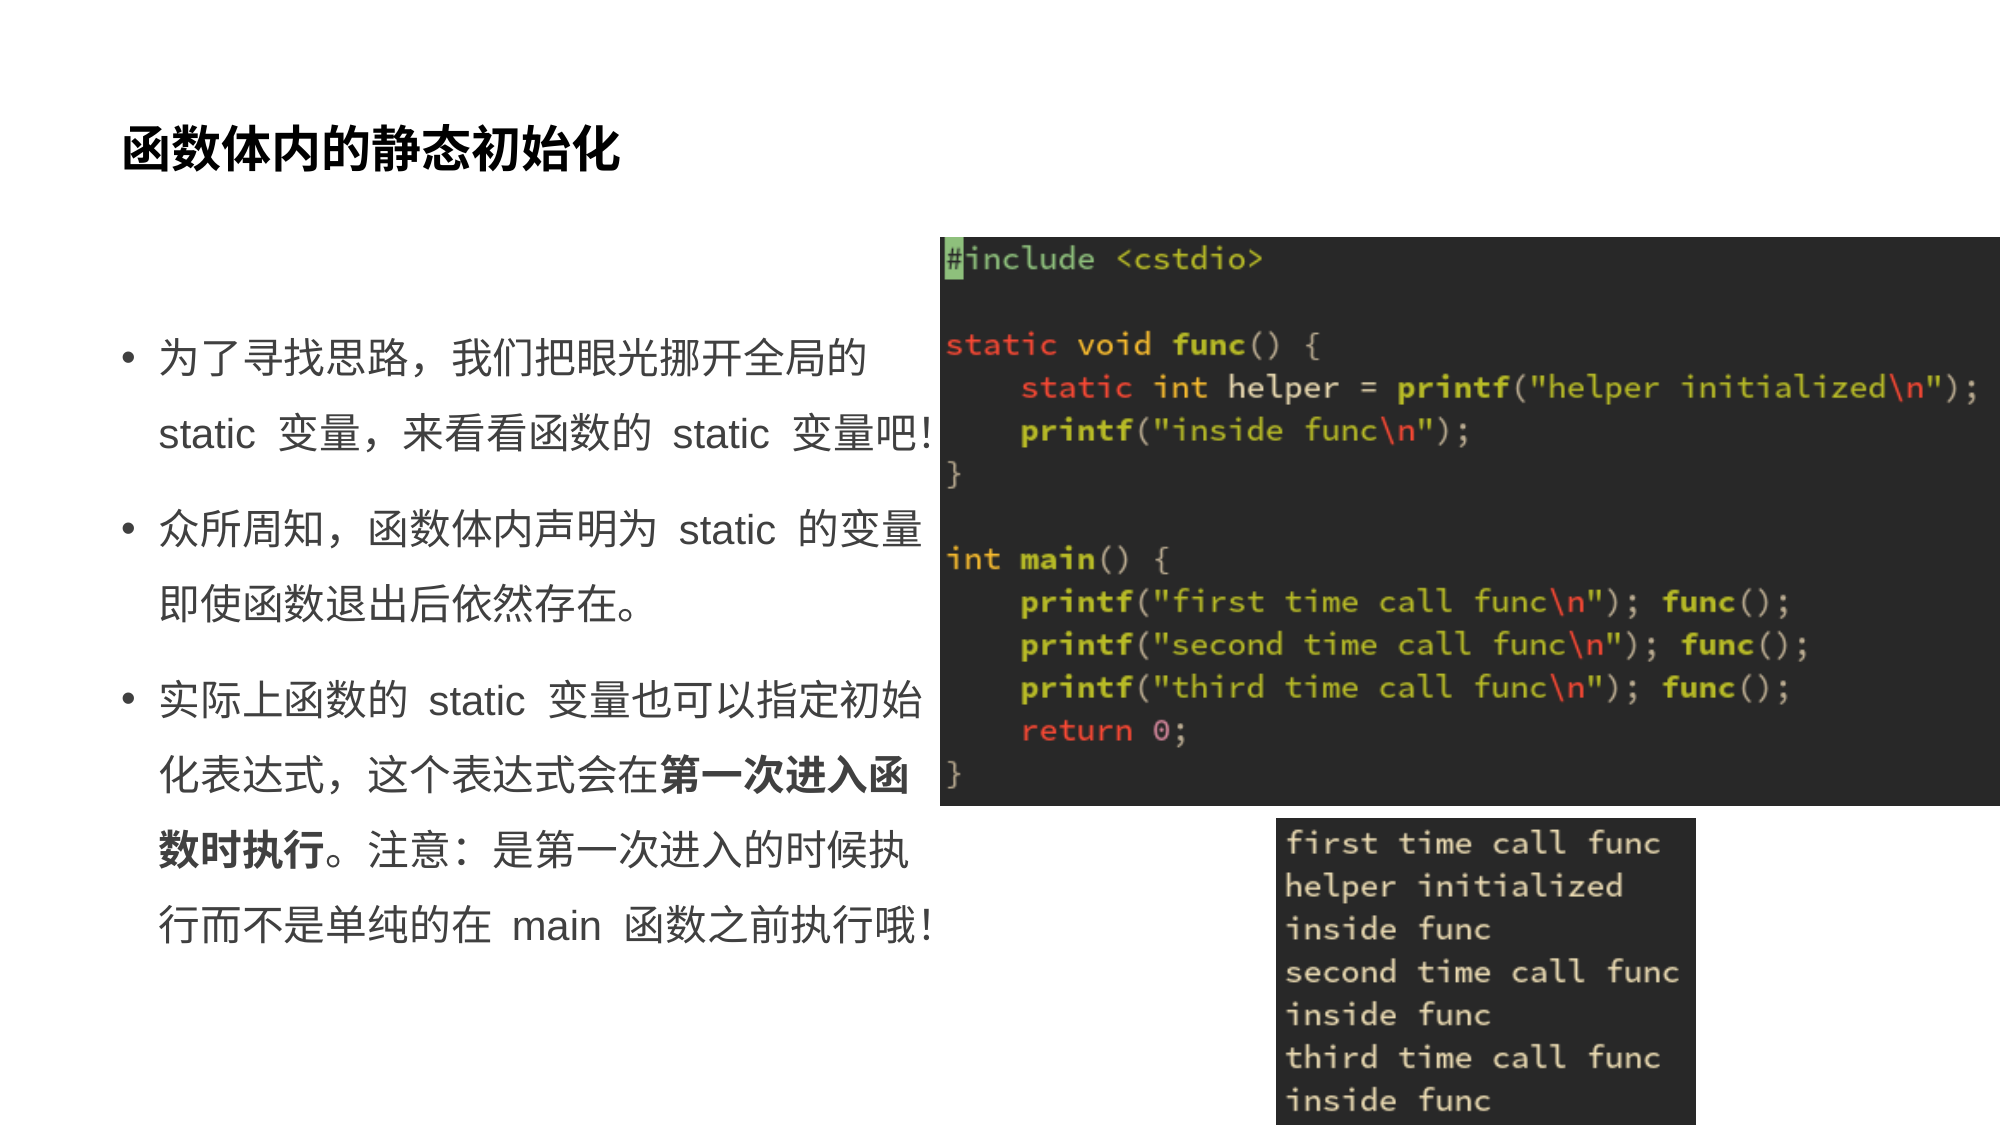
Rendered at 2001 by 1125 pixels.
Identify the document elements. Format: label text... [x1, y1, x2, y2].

list 为了寻找思路，我们把眼光挪开全局的 static 变量，来看看函数的 static 变量吧！ 众所周知，函数体内声明为 static 的变量即使函数退出后依然存在。 实际上函数的 static 变量也可以指定初始化表达式，这个表达式会在第一次进入函数时执行。注意：是第一次进入的时候执行而不是单纯的在 main 函数之前执行哦！ [106, 299, 957, 1014]
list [940, 237, 2000, 806]
picture [1276, 818, 1696, 1125]
title 函数体内的静态初始化 [106, 42, 1832, 260]
